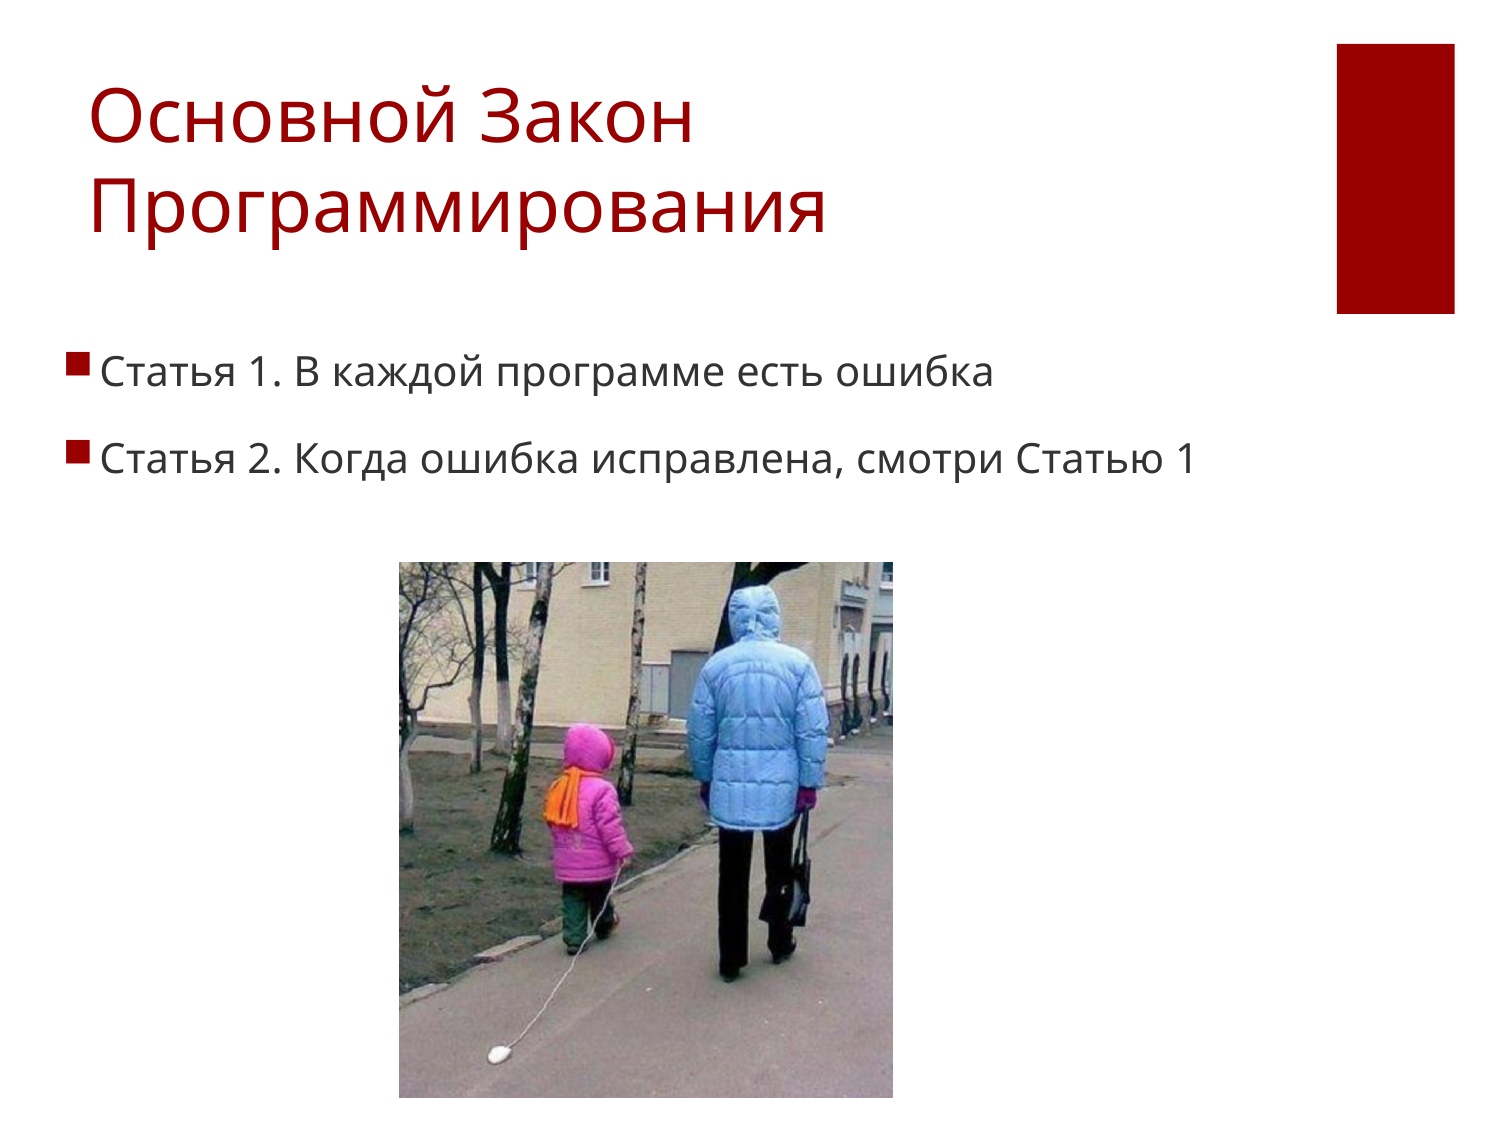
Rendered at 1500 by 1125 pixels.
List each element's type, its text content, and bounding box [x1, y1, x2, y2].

title Основной Закон Программирования [72, 67, 1141, 255]
picture [399, 561, 894, 1099]
list Статья 1. В каждой программе есть ошибка Статья 2. Когда ошибка исправлена, смотри Статью 1 [46, 337, 1335, 563]
